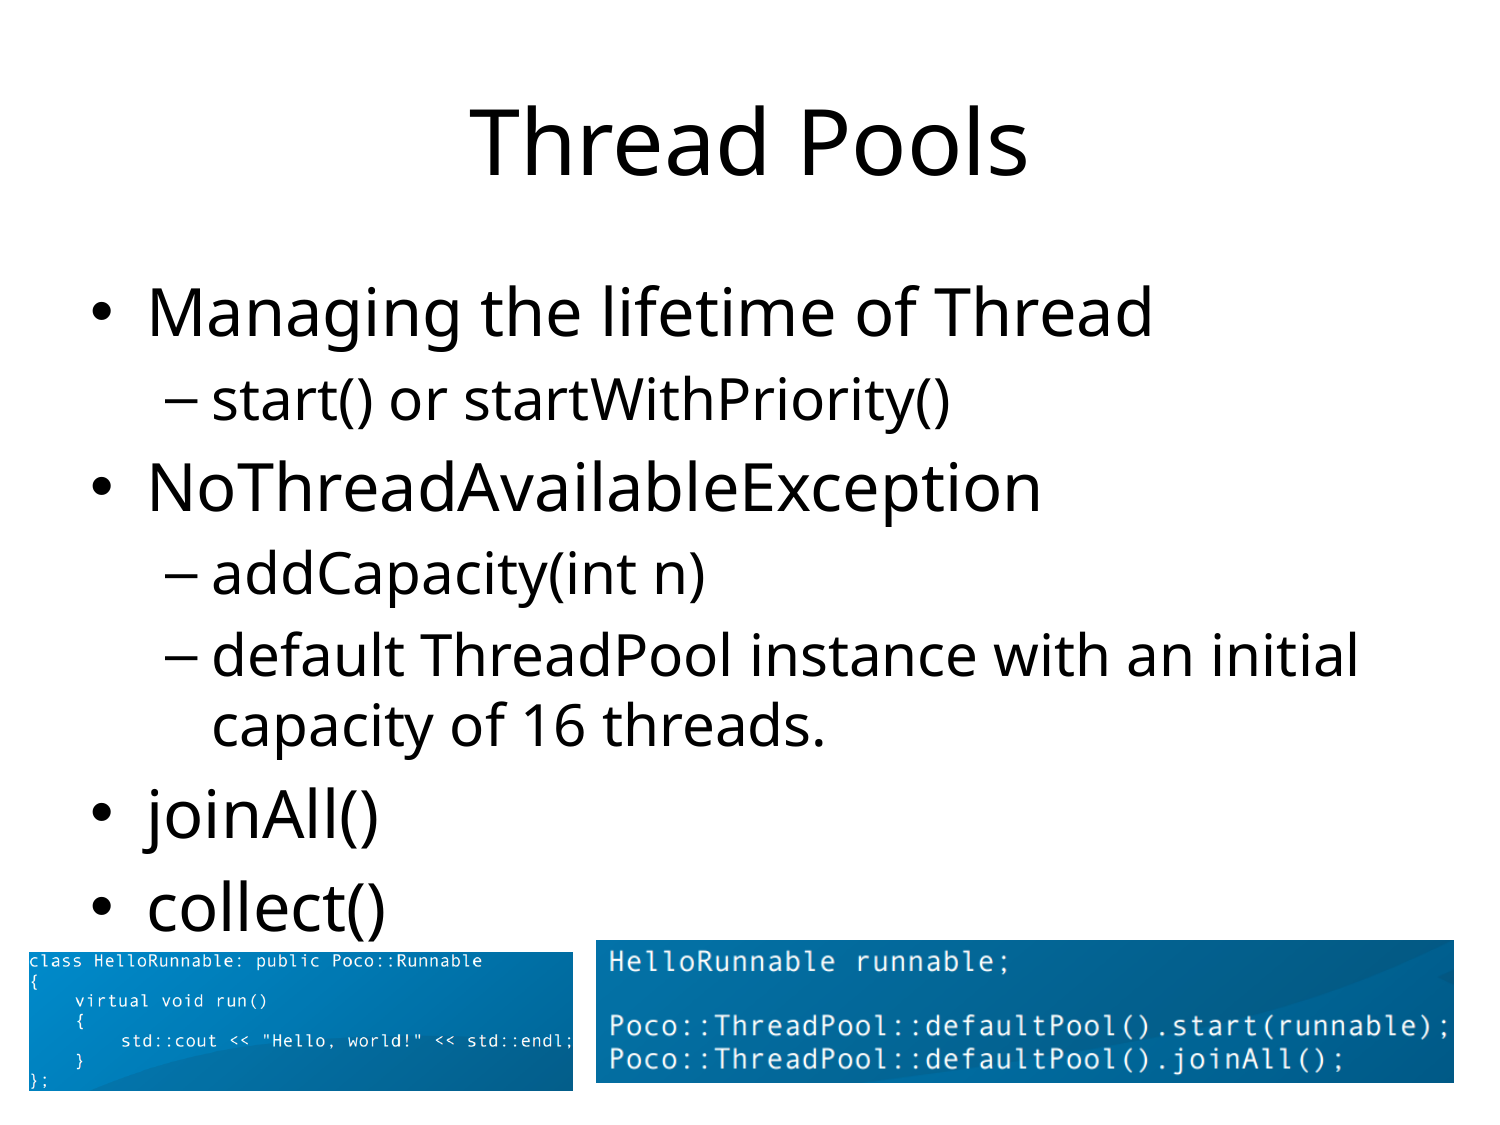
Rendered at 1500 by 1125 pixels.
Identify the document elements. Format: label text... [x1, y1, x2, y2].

picture [1386, 1015, 1396, 1035]
picture [998, 1054, 1010, 1069]
picture [611, 1048, 623, 1068]
picture [1034, 1050, 1045, 1069]
picture [716, 956, 728, 971]
picture [1105, 1015, 1114, 1035]
picture [1051, 1015, 1063, 1035]
picture [753, 1020, 763, 1035]
picture [964, 950, 973, 970]
picture [1228, 1020, 1238, 1035]
picture [768, 1020, 781, 1036]
picture [876, 1015, 885, 1035]
picture [981, 1054, 992, 1069]
picture [927, 1048, 940, 1069]
picture [1226, 1054, 1239, 1068]
picture [645, 1054, 657, 1069]
picture [980, 956, 992, 972]
picture [1211, 1054, 1217, 1068]
picture [1281, 1020, 1291, 1035]
picture [628, 1054, 641, 1069]
picture [647, 950, 656, 970]
picture [1301, 1049, 1308, 1072]
picture [1140, 1016, 1148, 1039]
picture [1191, 1054, 1204, 1069]
picture [1141, 1049, 1147, 1072]
picture [928, 956, 940, 971]
picture [1175, 1054, 1182, 1075]
picture [1333, 1020, 1345, 1035]
picture [1193, 1016, 1203, 1036]
picture [734, 956, 746, 970]
picture [645, 1020, 657, 1036]
picture [1281, 1048, 1290, 1068]
picture [1124, 1016, 1132, 1039]
picture [770, 956, 781, 971]
picture [1314, 1020, 1327, 1035]
picture [349, 1039, 357, 1046]
picture [1125, 1049, 1132, 1072]
picture [964, 1048, 974, 1068]
picture [1034, 1016, 1045, 1036]
picture [1085, 1020, 1099, 1036]
picture [1017, 1015, 1026, 1035]
picture [822, 1015, 834, 1035]
picture [944, 1020, 957, 1036]
picture [806, 950, 815, 970]
picture [839, 1020, 852, 1036]
picture [1265, 1016, 1272, 1038]
picture [715, 1048, 730, 1068]
picture [876, 1048, 886, 1068]
picture [752, 956, 764, 970]
picture [663, 1020, 676, 1036]
picture [944, 1054, 957, 1069]
picture [734, 1015, 746, 1035]
list Managing the lifetime of Thread start() or startWithPriority() NoThreadAvailableException addCapacity(int n) default ThreadPool instance with an initial capacity of 16 threads. joinAll() collect() [75, 262, 1425, 1005]
picture [787, 951, 800, 971]
picture [1210, 1020, 1221, 1036]
picture [663, 1054, 676, 1069]
picture [857, 1020, 870, 1036]
picture [1297, 1020, 1309, 1036]
picture [699, 950, 712, 970]
picture [1246, 1016, 1256, 1036]
picture [1422, 1015, 1429, 1039]
picture [839, 1054, 852, 1069]
picture [1402, 1020, 1415, 1036]
picture [1086, 1054, 1099, 1069]
picture [1068, 1020, 1081, 1036]
picture [611, 1015, 623, 1035]
picture [787, 1020, 799, 1036]
picture [857, 1054, 870, 1069]
picture [998, 1020, 1010, 1036]
picture [804, 1048, 816, 1069]
picture [628, 1020, 641, 1036]
title Thread Pools [75, 45, 1425, 233]
picture [1316, 1049, 1324, 1072]
picture [1068, 1054, 1081, 1069]
picture [1367, 1015, 1381, 1036]
picture [821, 956, 834, 972]
picture [910, 956, 922, 970]
picture [1350, 1020, 1362, 1036]
picture [804, 1015, 816, 1036]
picture [1051, 1048, 1063, 1068]
picture [753, 1054, 763, 1068]
picture [1017, 1048, 1026, 1068]
picture [892, 956, 904, 970]
picture [927, 1015, 940, 1036]
picture [680, 956, 694, 971]
picture [964, 1015, 974, 1035]
picture [787, 1054, 799, 1069]
picture [874, 956, 887, 971]
picture [822, 1048, 834, 1068]
picture [768, 1054, 781, 1069]
picture [734, 1048, 746, 1068]
picture [1263, 1048, 1273, 1068]
picture [859, 956, 869, 970]
picture [1105, 1048, 1114, 1068]
picture [945, 951, 958, 971]
picture [1174, 1020, 1185, 1036]
picture [1243, 1048, 1258, 1068]
picture [981, 1020, 992, 1036]
picture [715, 1015, 730, 1035]
picture [611, 951, 623, 970]
picture [665, 950, 674, 970]
picture [628, 956, 640, 971]
